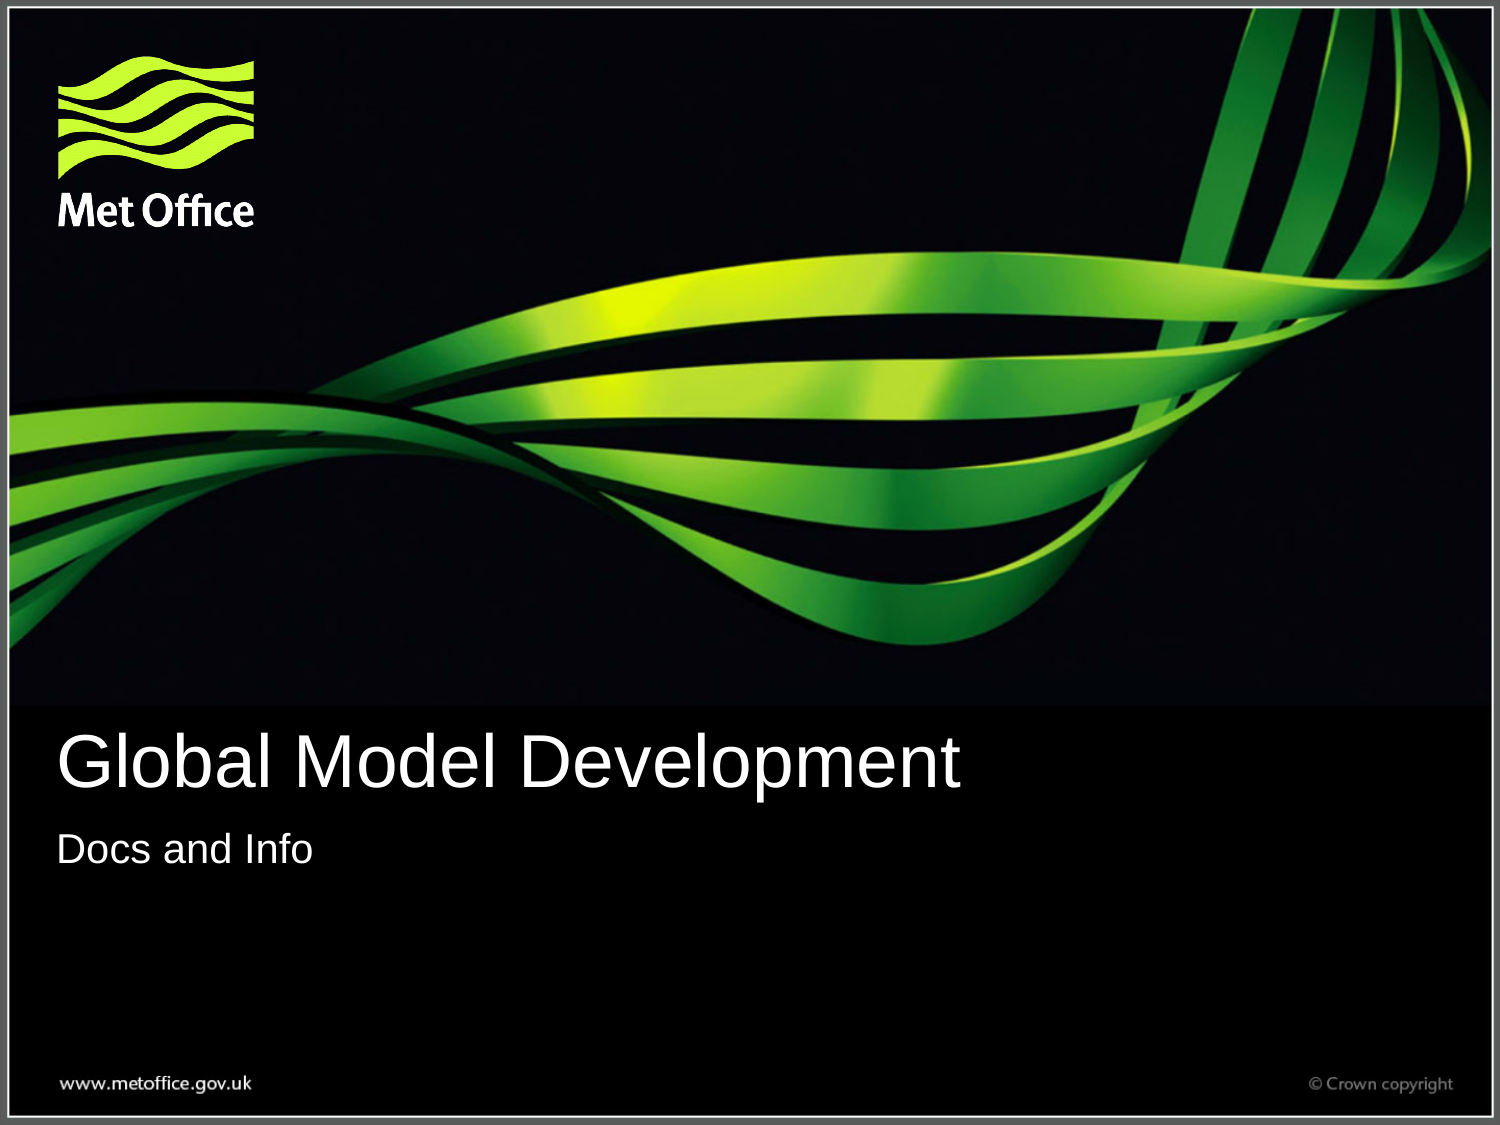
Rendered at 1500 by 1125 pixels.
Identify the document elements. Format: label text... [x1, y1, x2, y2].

subtitle Docs and Info [41, 814, 1188, 898]
picture [2, 2, 1498, 1123]
title Global Model Development [41, 656, 1188, 811]
